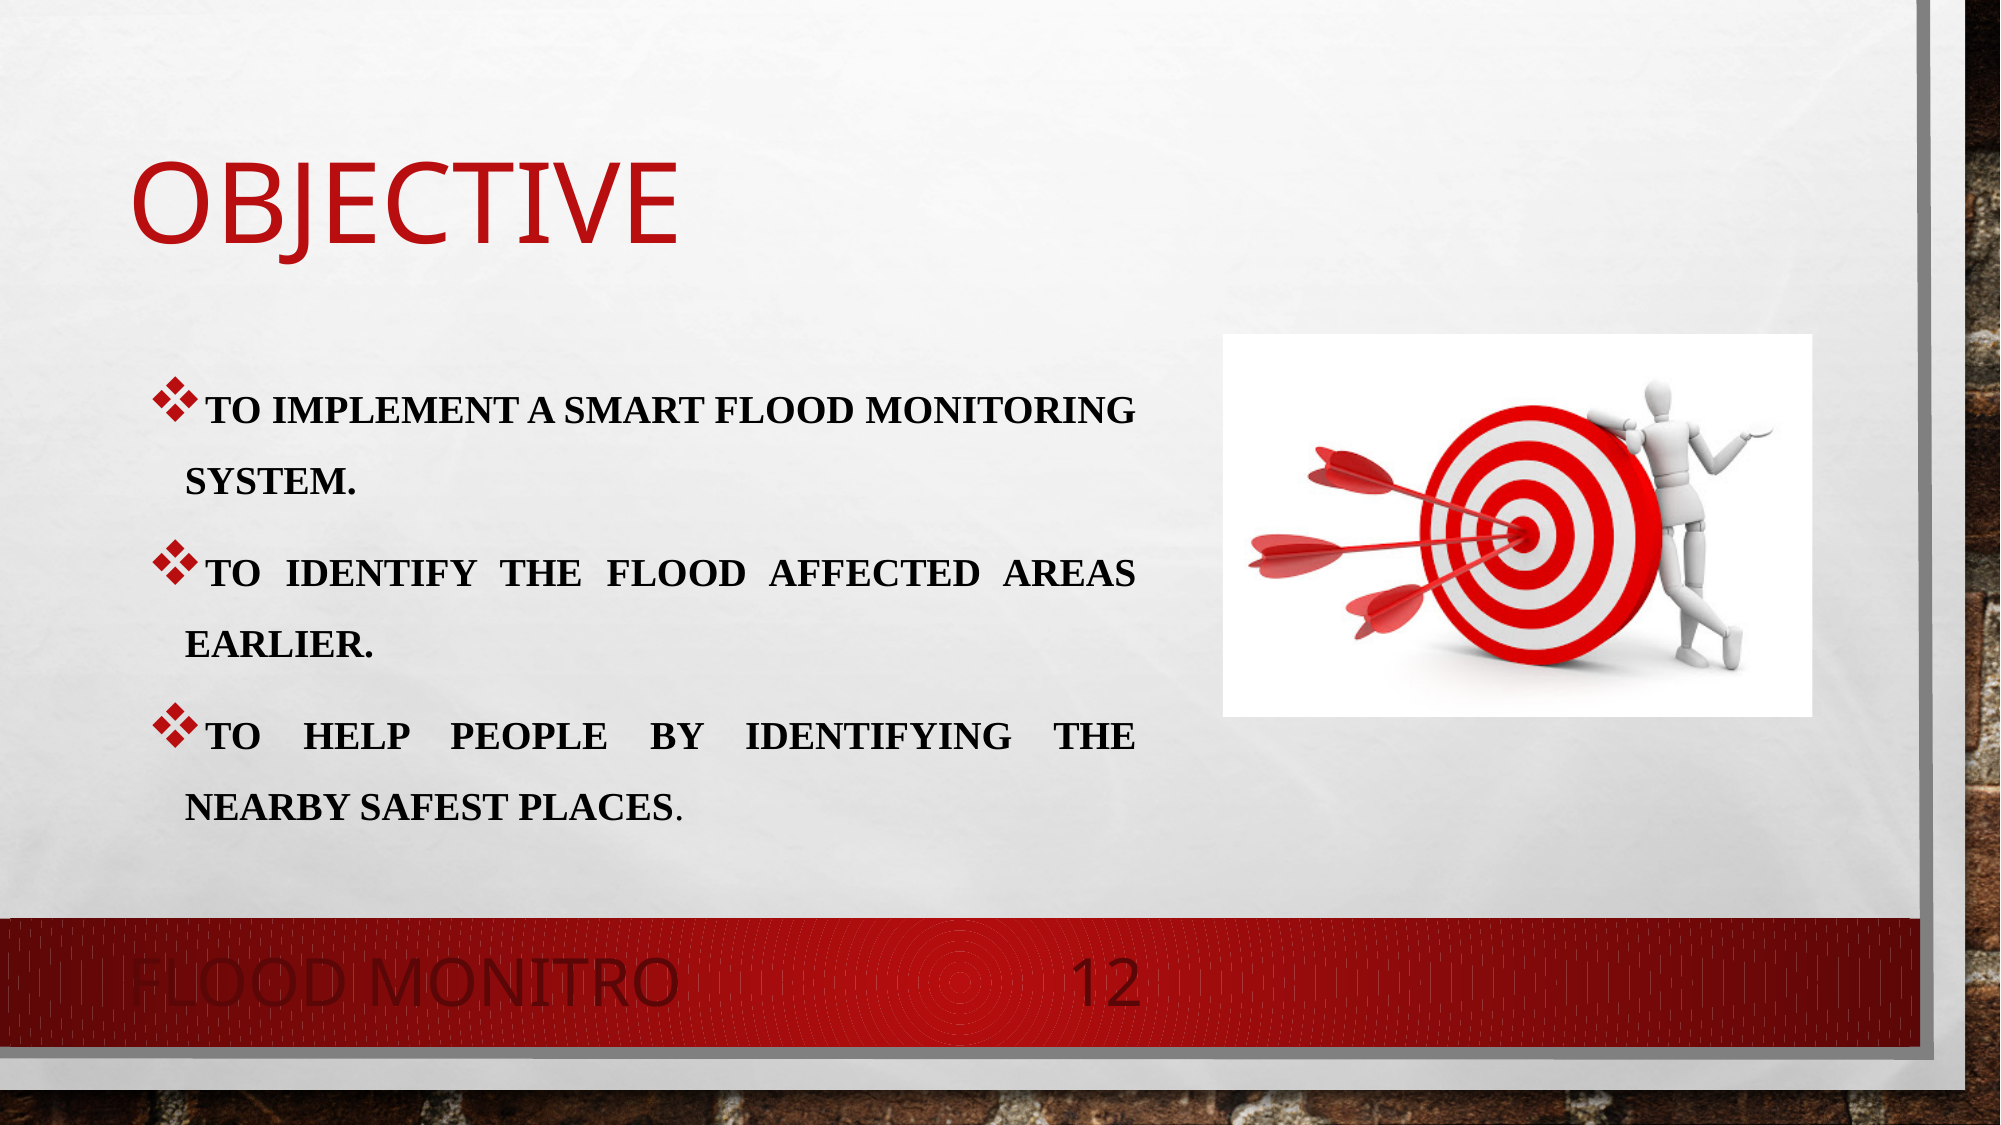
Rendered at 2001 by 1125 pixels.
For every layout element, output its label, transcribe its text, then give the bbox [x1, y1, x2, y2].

picture [1222, 334, 1813, 717]
footer FLOOD MONITRO [112, 944, 1015, 1027]
slide_number 12 [1031, 944, 1181, 1027]
picture [0, 0, 2000, 1125]
list To implement a smart flood monitoring system. To identify the flood affected areas earlier. To help people by identifying the nearby safest places. [132, 277, 1153, 912]
title objective [112, 112, 1818, 302]
